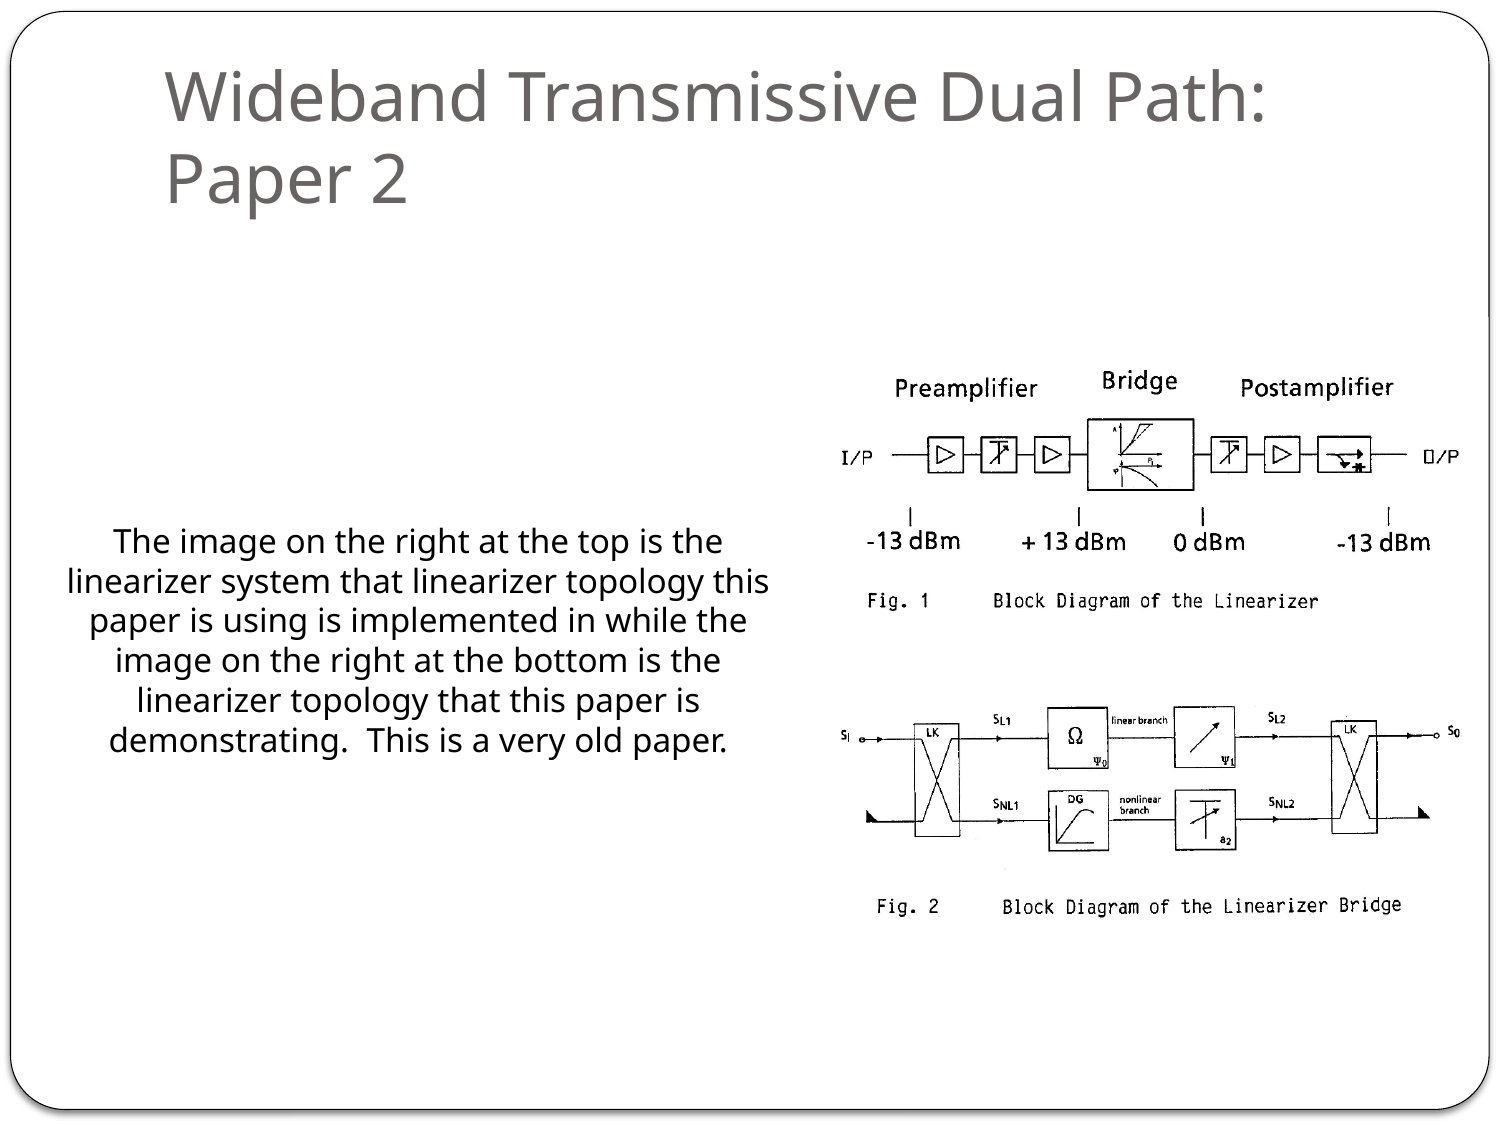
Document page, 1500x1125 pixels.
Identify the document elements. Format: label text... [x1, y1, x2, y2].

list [820, 362, 1475, 930]
text_box The image on the right at the top is the linearizer system that linearizer topology this paper is using is implemented in while the image on the right at the bottom is the linearizer topology that this paper is demonstrating. This is a very old paper. [49, 512, 788, 767]
title Wideband Transmissive Dual Path: Paper 2 [150, 45, 1425, 233]
